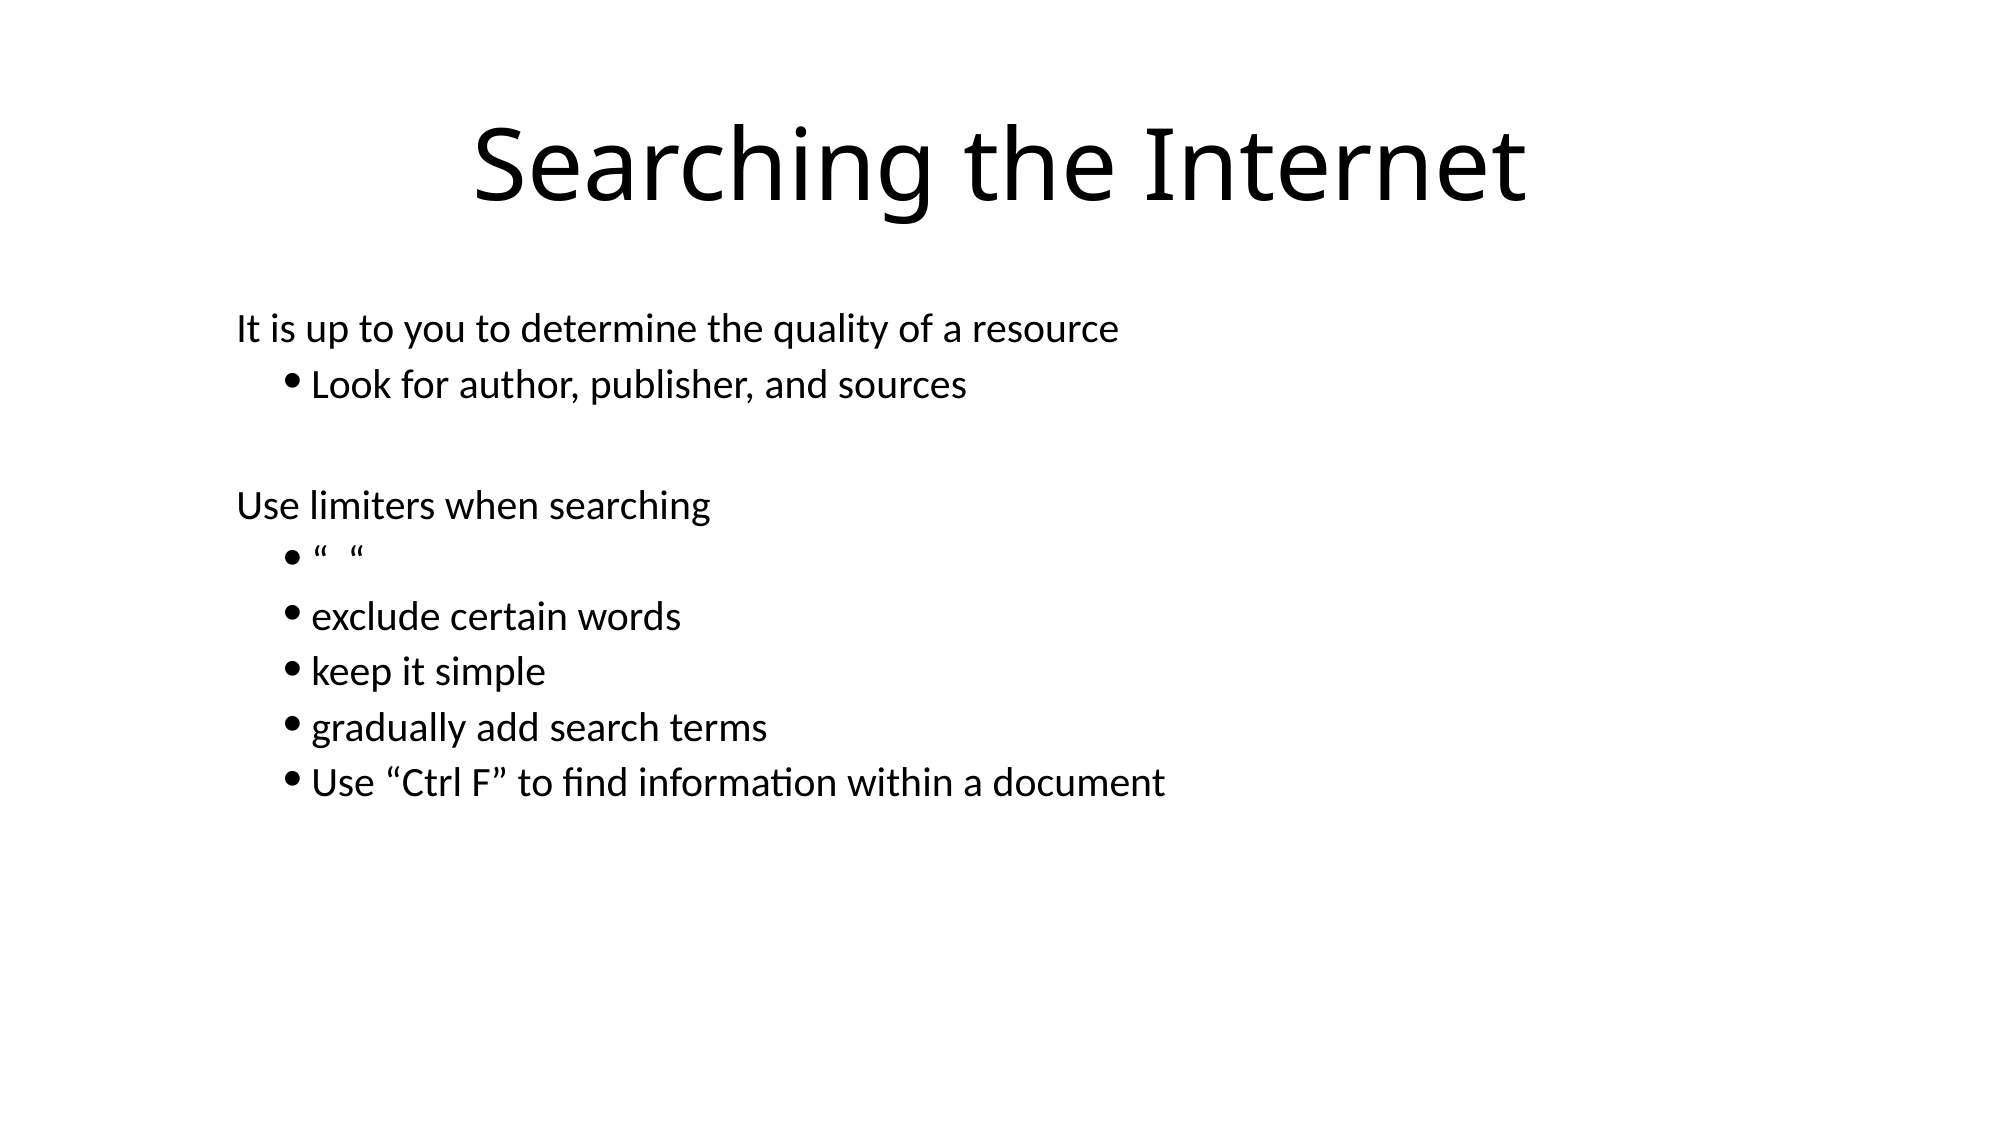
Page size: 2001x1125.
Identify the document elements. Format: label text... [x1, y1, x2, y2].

title Searching the Internet [137, 59, 1863, 278]
list It is up to you to determine the quality of a resource Look for author, publisher, and sources Use limiters when searching “ “ exclude certain words keep it simple gradually add search terms Use “Ctrl F” to find information within a document [183, 299, 1863, 1014]
